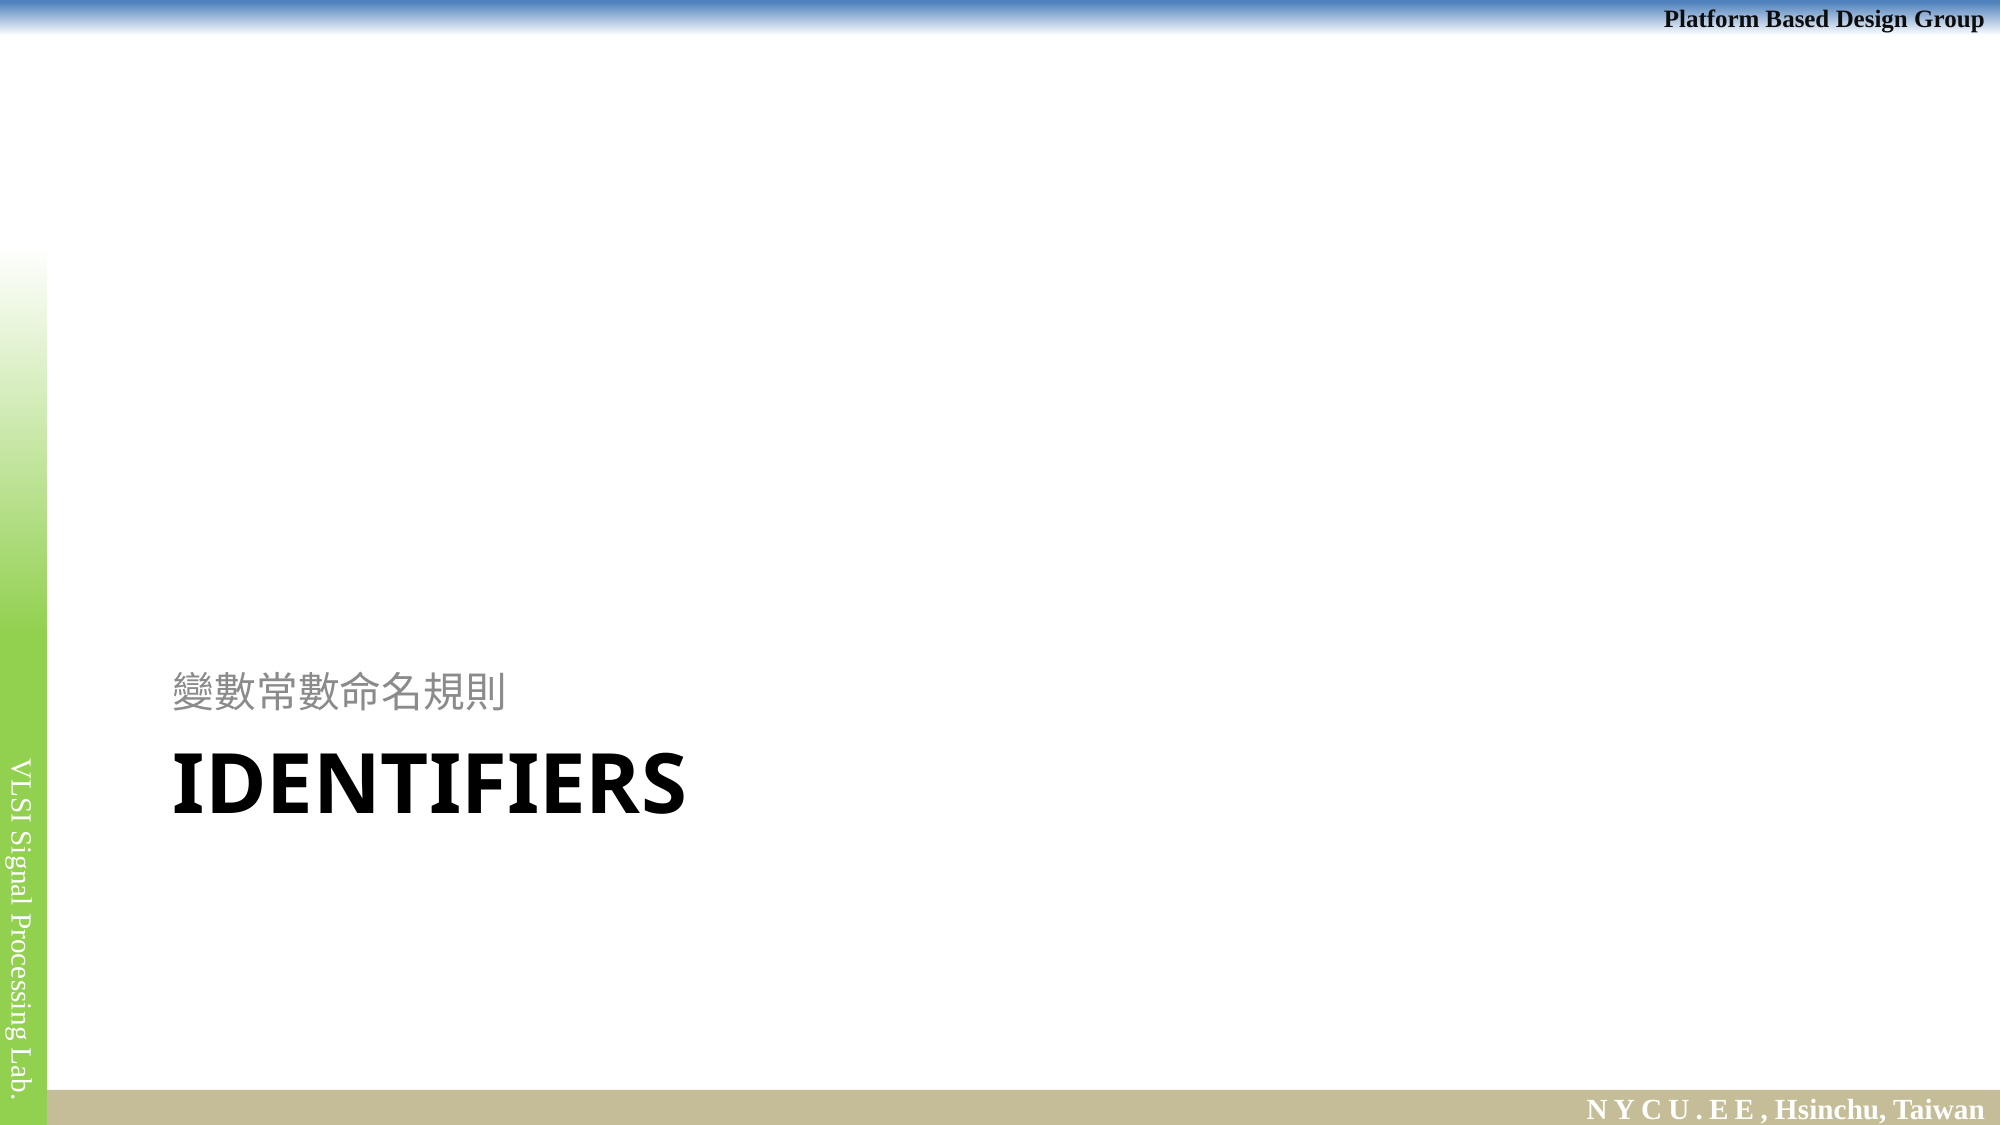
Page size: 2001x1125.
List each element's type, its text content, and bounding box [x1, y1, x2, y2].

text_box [0, 472, 47, 476]
title identifiers [157, 724, 1859, 947]
list 變數常數命名規則 [157, 476, 1859, 724]
